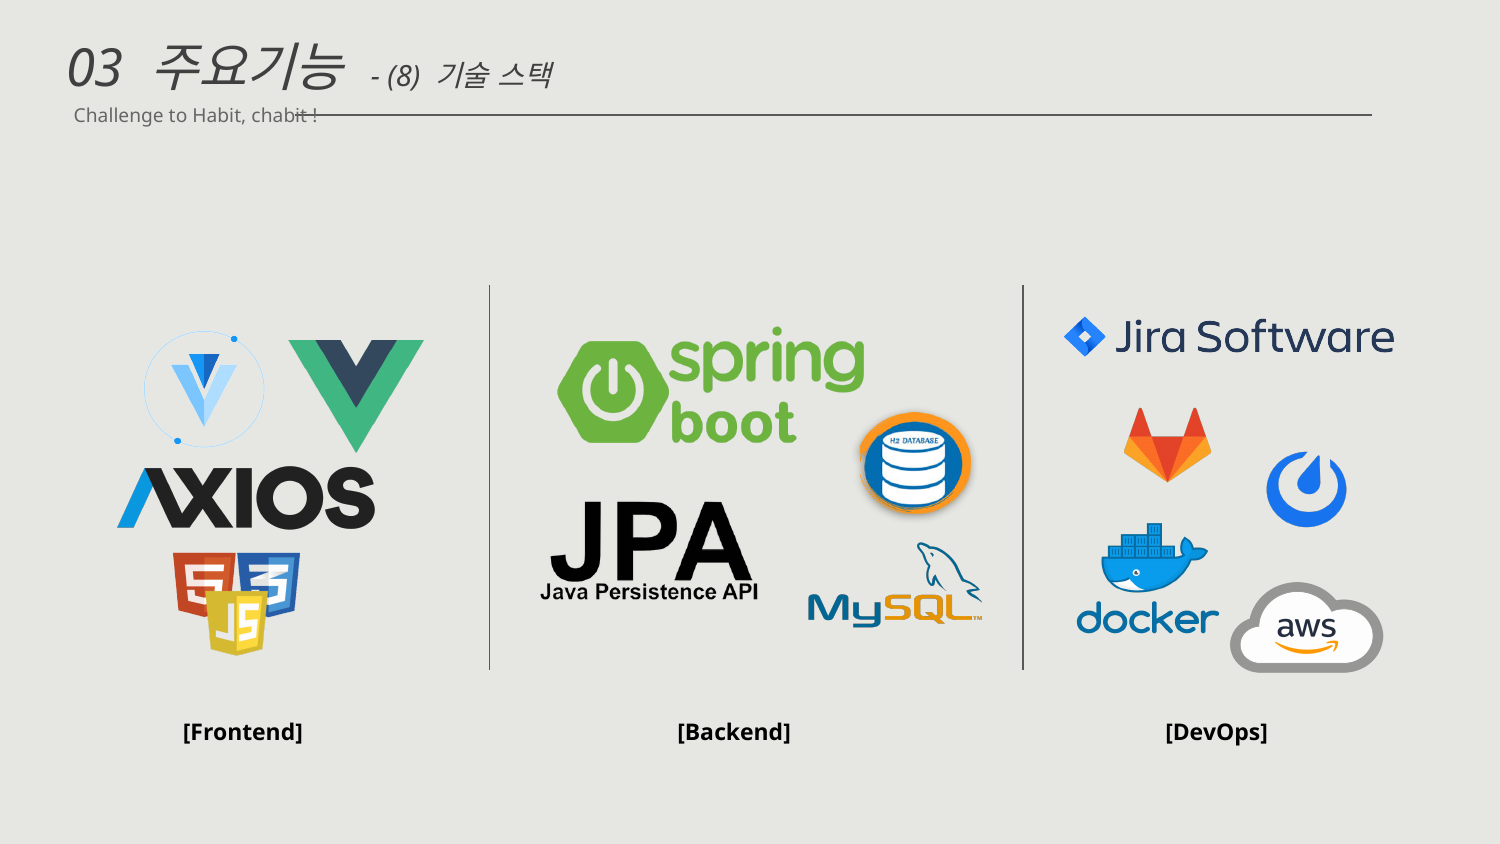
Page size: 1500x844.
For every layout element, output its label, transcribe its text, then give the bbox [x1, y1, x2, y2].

picture [117, 305, 424, 531]
picture [796, 523, 1006, 671]
picture [537, 499, 759, 601]
title Challenge to Habit, chabit ! [58, 88, 381, 155]
picture [1265, 451, 1348, 528]
text_box [Frontend] [167, 704, 325, 760]
text_box [Backend] [662, 704, 819, 760]
text_box [DevOps] [1150, 704, 1308, 760]
picture [172, 535, 301, 662]
title 03 주요기능 - (8) 기술 스택 [51, 18, 1387, 113]
picture [1064, 378, 1403, 695]
picture [1064, 316, 1394, 357]
picture [554, 308, 971, 514]
